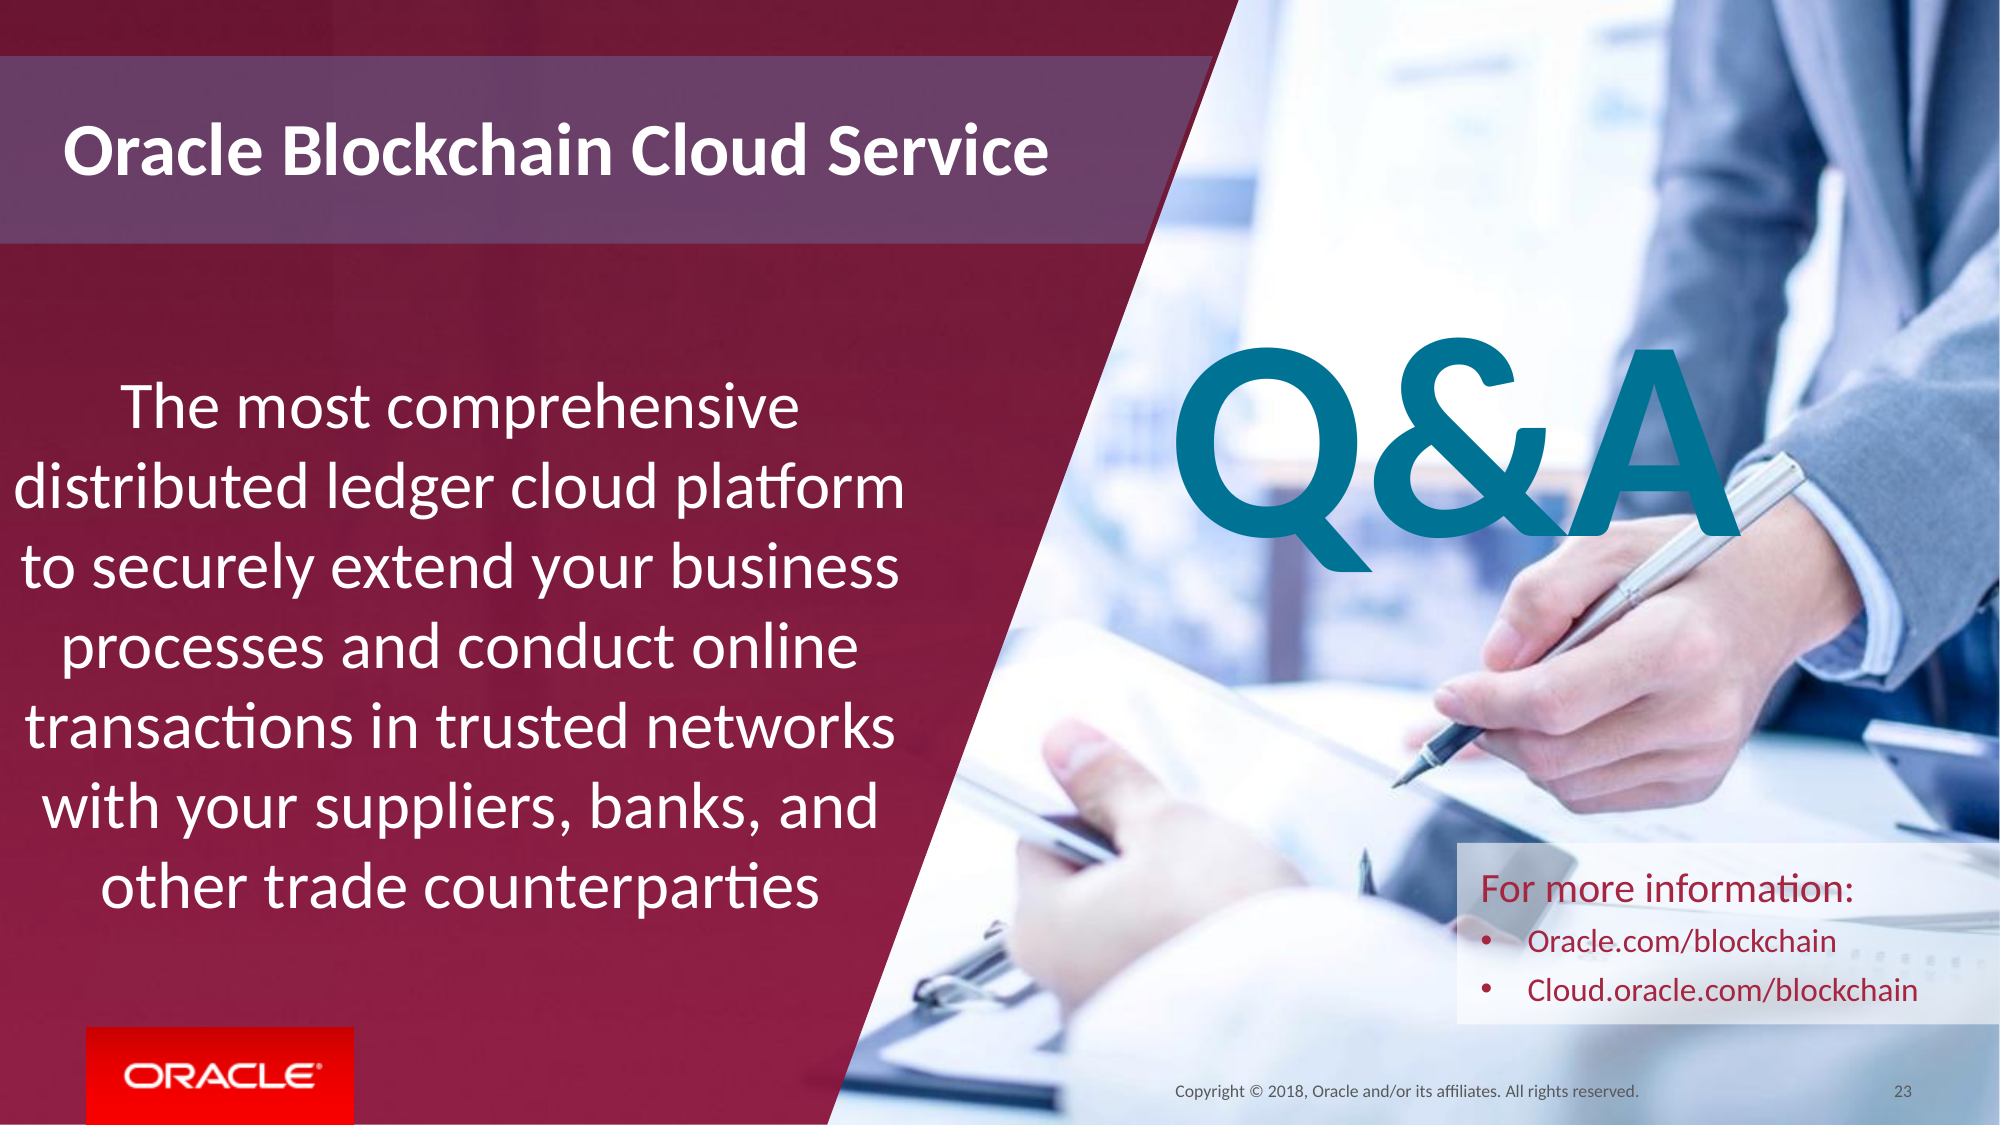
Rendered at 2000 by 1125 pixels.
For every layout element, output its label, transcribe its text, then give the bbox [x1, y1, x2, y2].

picture [0, 0, 2000, 1125]
text_box For more information: Oracle.com/blockchain Cloud.oracle.com/blockchain [1455, 841, 2000, 1026]
text_box The most comprehensive distributed ledger cloud platform to securely extend your business processes and conduct online transactions in trusted networks with your suppliers, banks, and other trade counterparties [0, 326, 922, 970]
list Oracle Blockchain Cloud Service [63, 110, 1155, 196]
text_box Q&A [1152, 241, 1758, 602]
